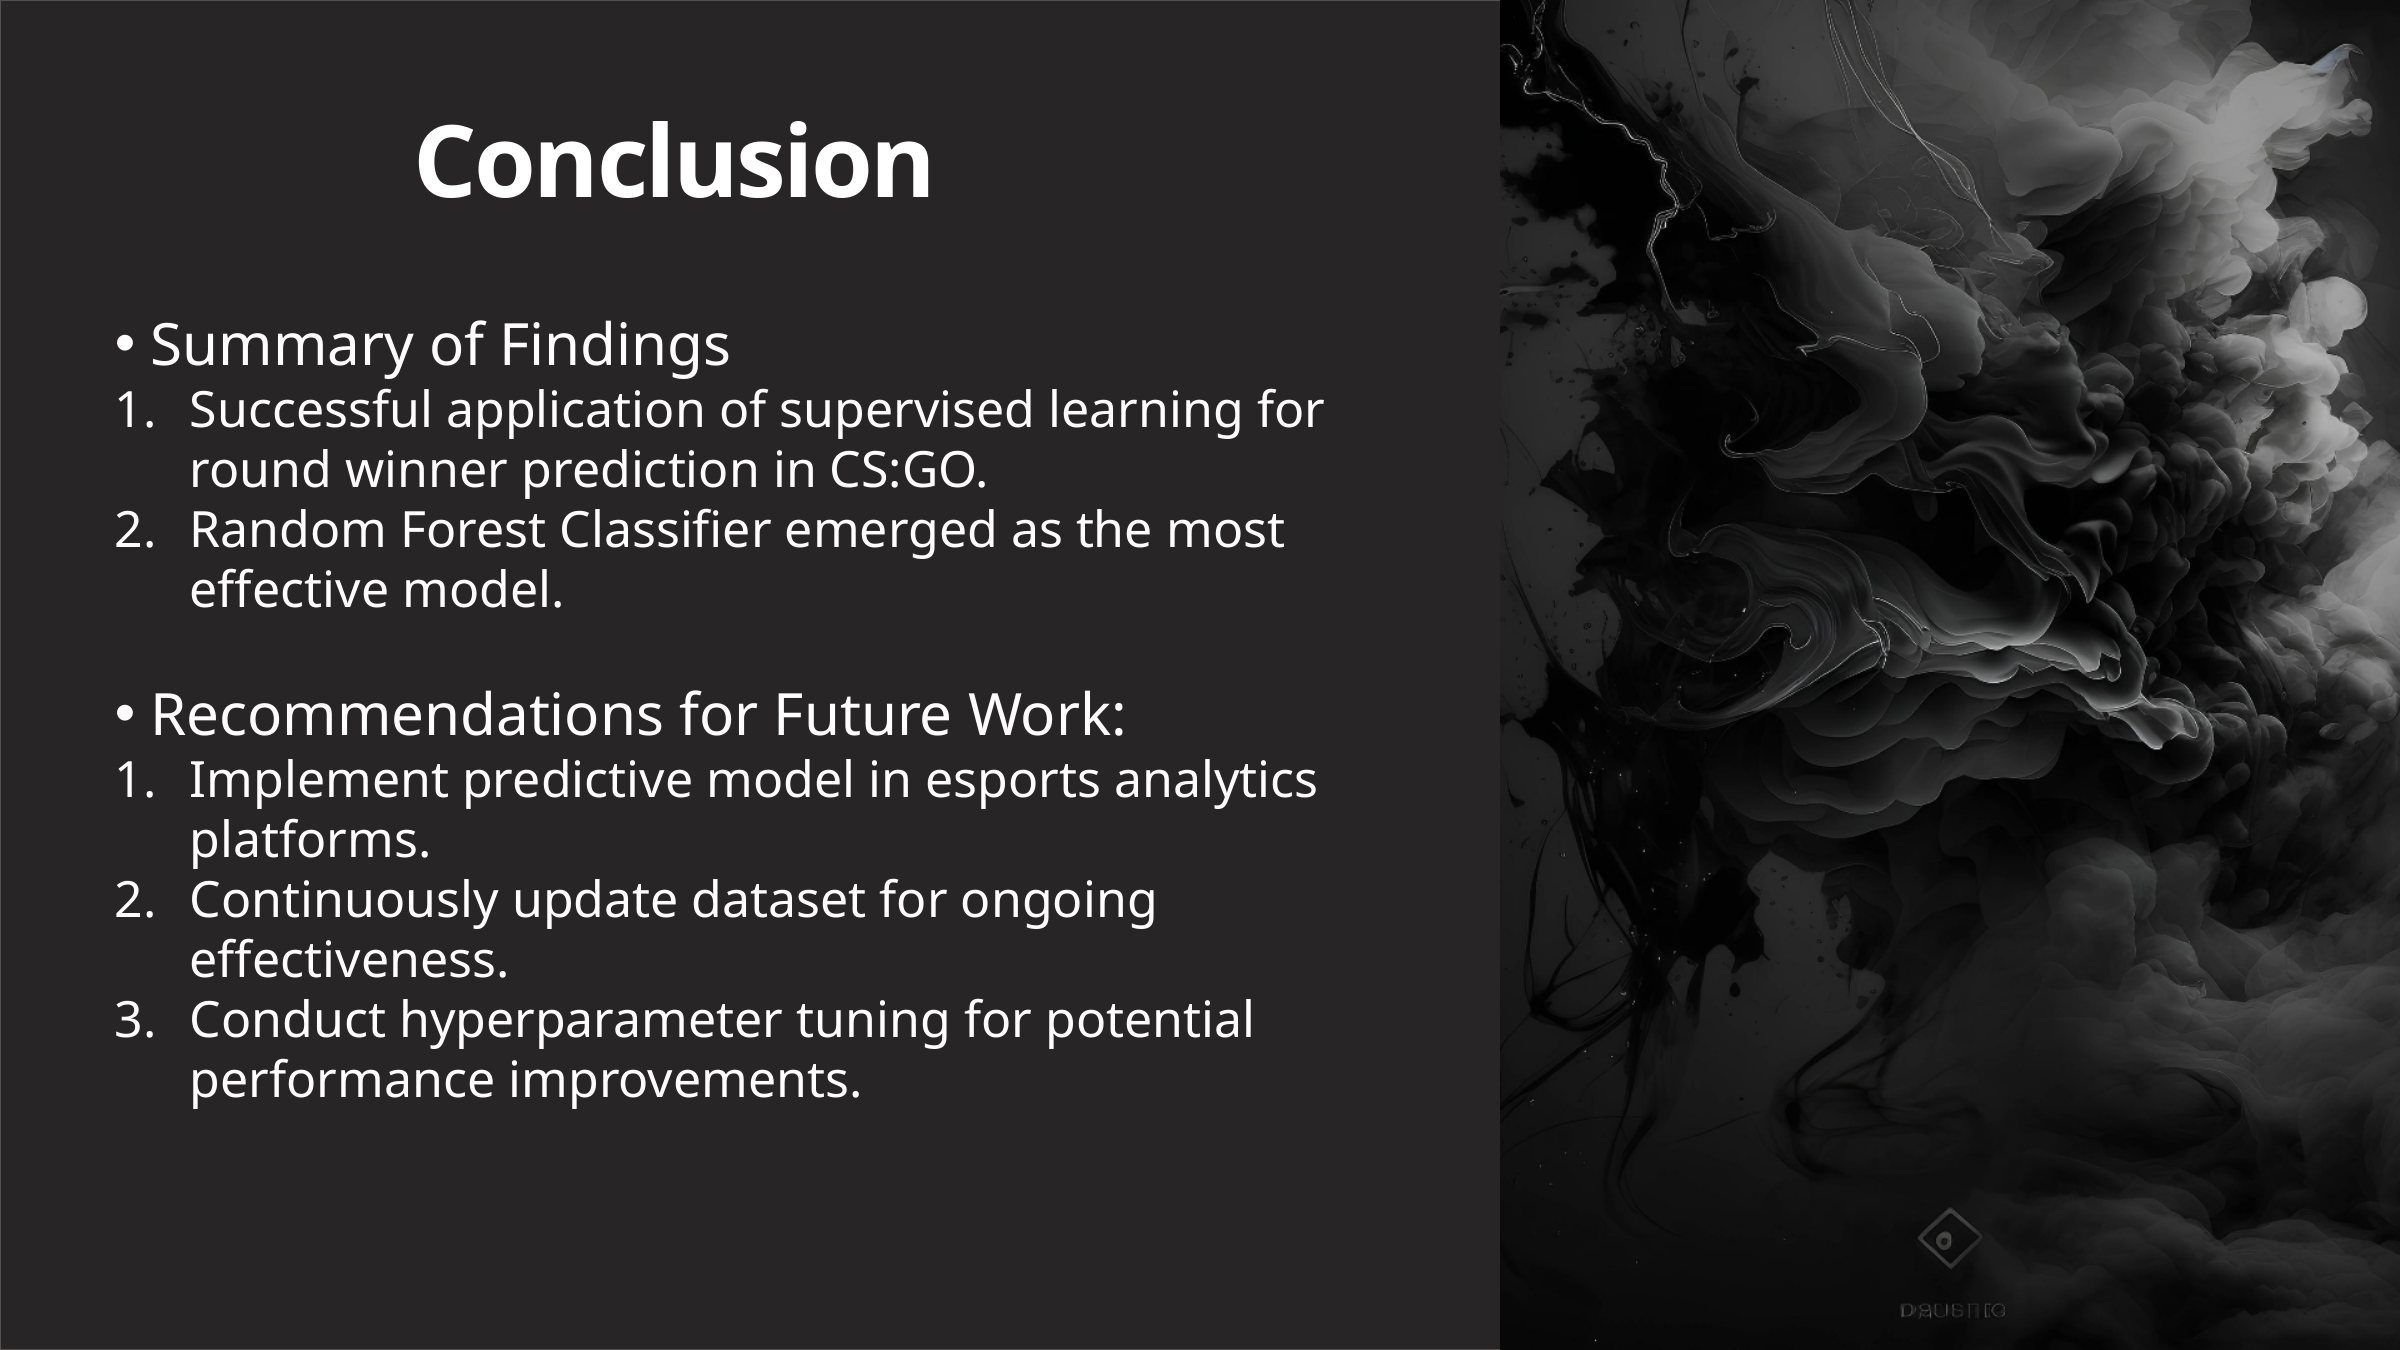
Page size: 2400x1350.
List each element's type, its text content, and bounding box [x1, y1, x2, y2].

picture [1499, 0, 2400, 1350]
text_box Summary of Findings Successful application of supervised learning for round winner prediction in CS:GO. Random Forest Classifier emerged as the most effective model. Recommendations for Future Work: Implement predictive model in esports analytics platforms. Continuously update dataset for ongoing effectiveness. Conduct hyperparameter tuning for potential performance improvements. [100, 240, 1485, 1091]
text_box Conclusion [398, 95, 1128, 210]
text_box [0, 0, 1499, 1350]
